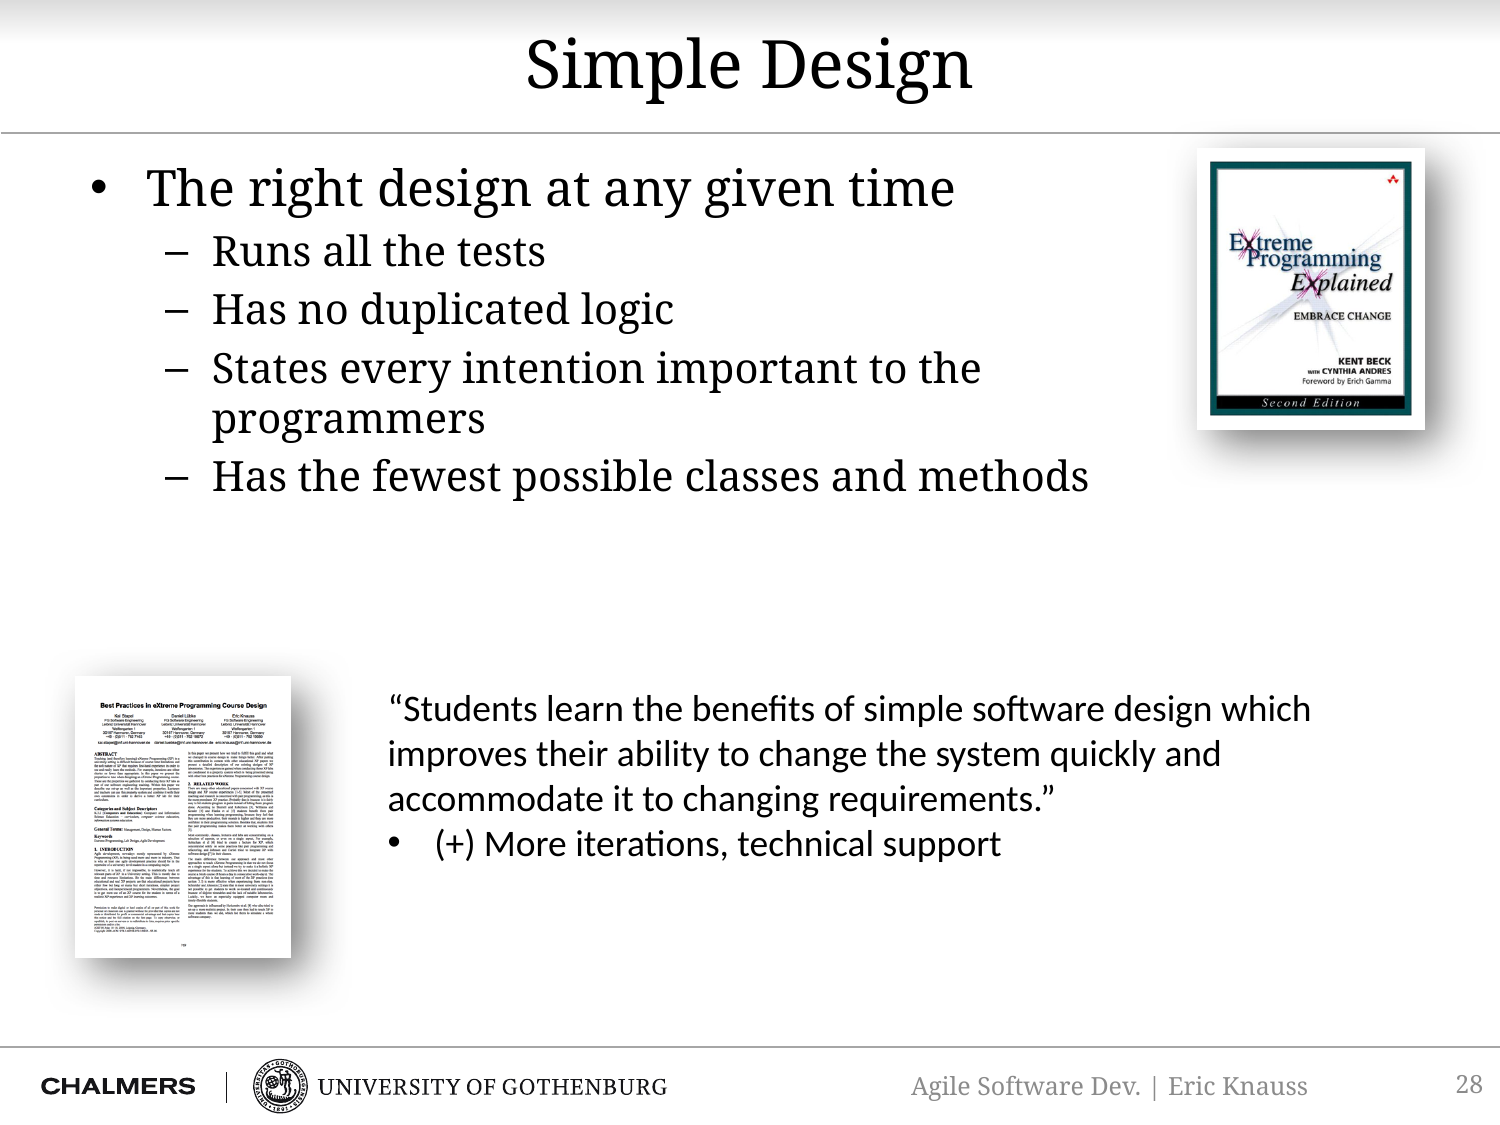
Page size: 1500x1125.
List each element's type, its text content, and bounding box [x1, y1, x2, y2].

text_box “Students learn the benefits of simple software design which improves their ability to change the system quickly and accommodate it to changing requirements.” (+) More iterations, technical support [372, 676, 1425, 872]
title Simple Design [75, 4, 1425, 120]
slide_number 28 [1360, 1055, 1499, 1116]
text_box The right design at any given time Runs all the tests Has no duplicated logic States every intention important to the programmers Has the fewest possible classes and methods [74, 148, 1198, 1024]
picture [74, 676, 292, 958]
picture [1197, 148, 1426, 430]
footer Agile Software Dev. | Eric Knauss [872, 1055, 1348, 1116]
